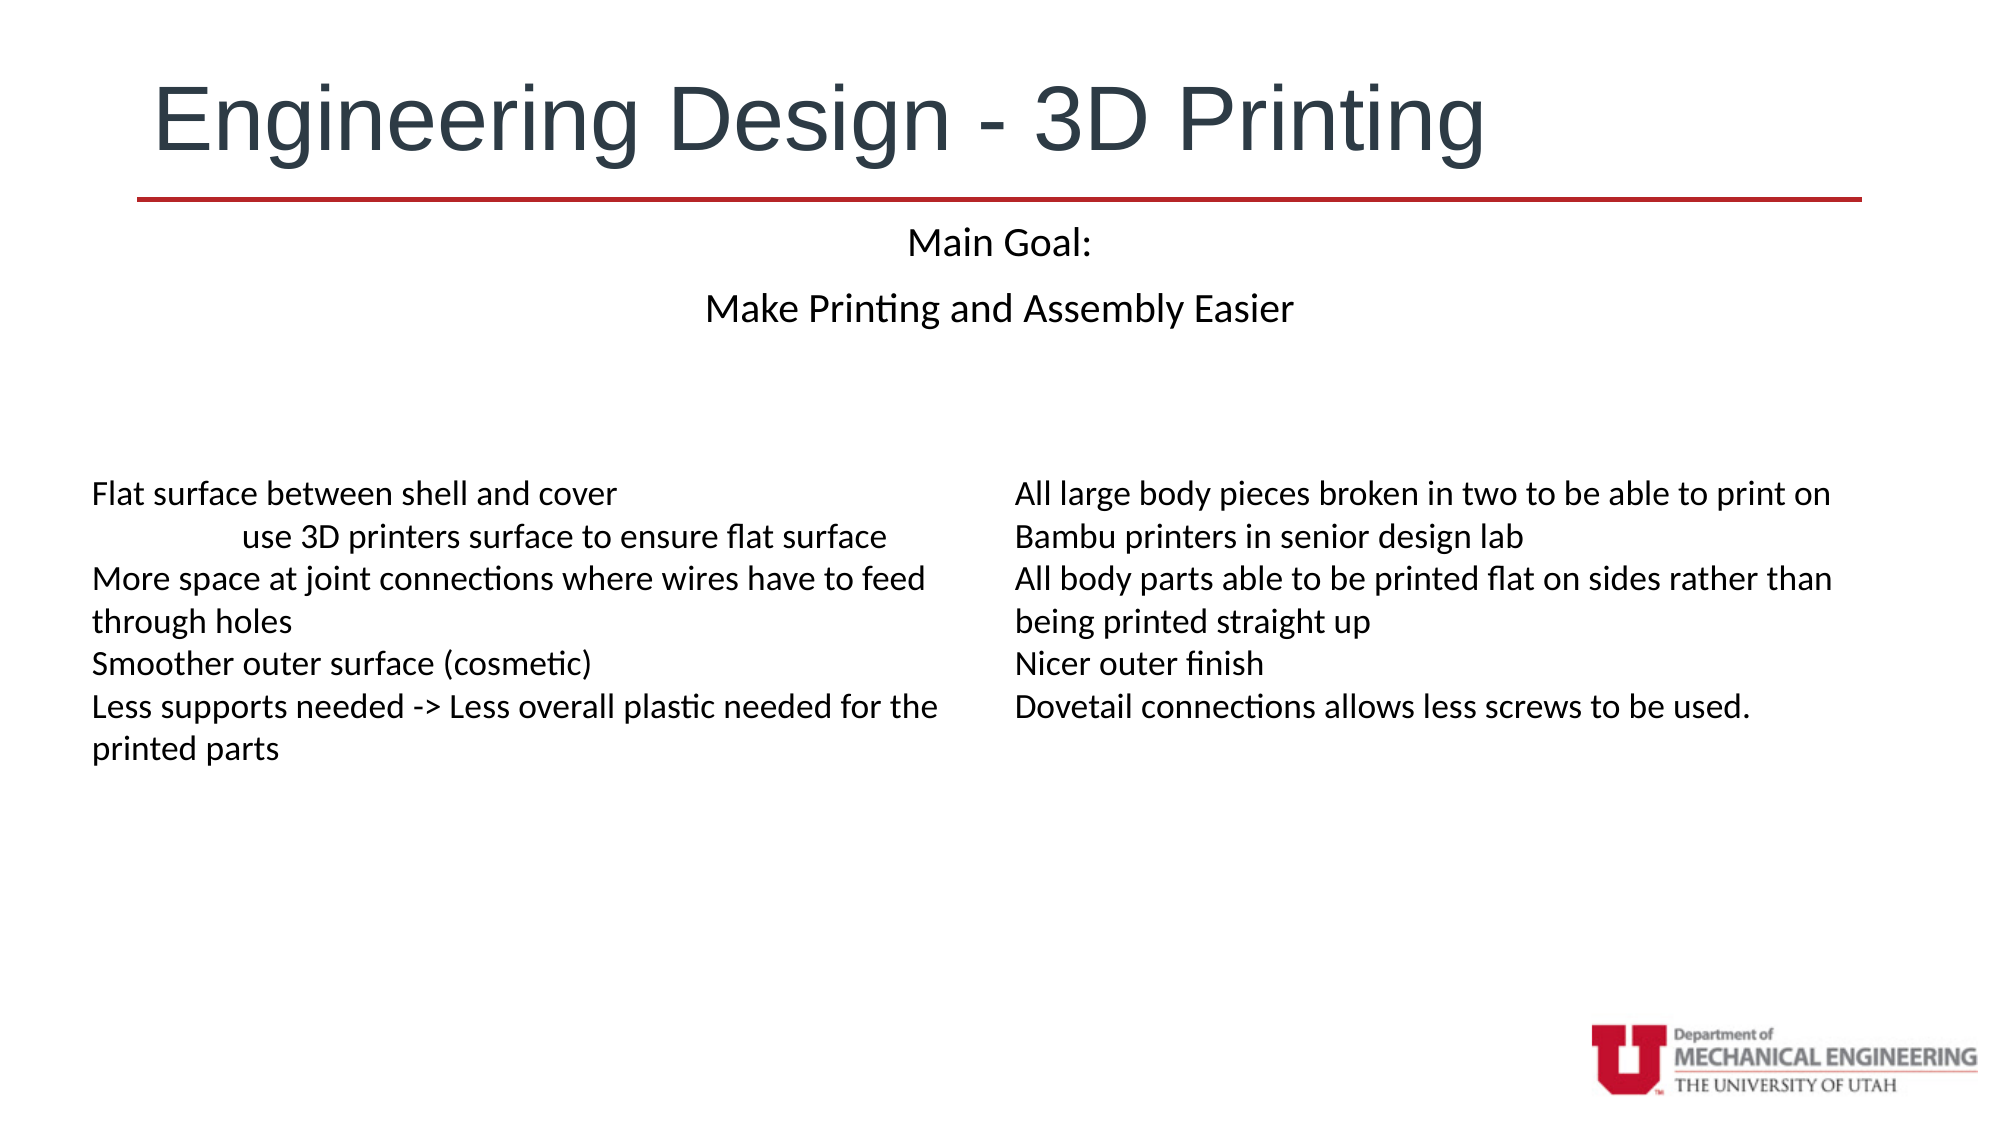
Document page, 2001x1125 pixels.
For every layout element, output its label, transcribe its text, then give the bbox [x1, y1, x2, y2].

title Engineering Design - 3D Printing [137, 59, 1863, 183]
text_box All large body pieces broken in two to be able to print on Bambu printers in senior design lab All body parts able to be printed flat on sides rather than being printed straight up Nicer outer finish Dovetail connections allows less screws to be used. [999, 455, 1923, 741]
text_box Flat surface between shell and cover use 3D printers surface to ensure flat surface More space at joint connections where wires have to feed through holes Smoother outer surface (cosmetic) Less supports needed -> Less overall plastic needed for the printed parts [76, 455, 1000, 826]
picture [1591, 990, 1978, 1112]
list Main Goal: Make Printing and Assembly Easier [137, 213, 1863, 359]
